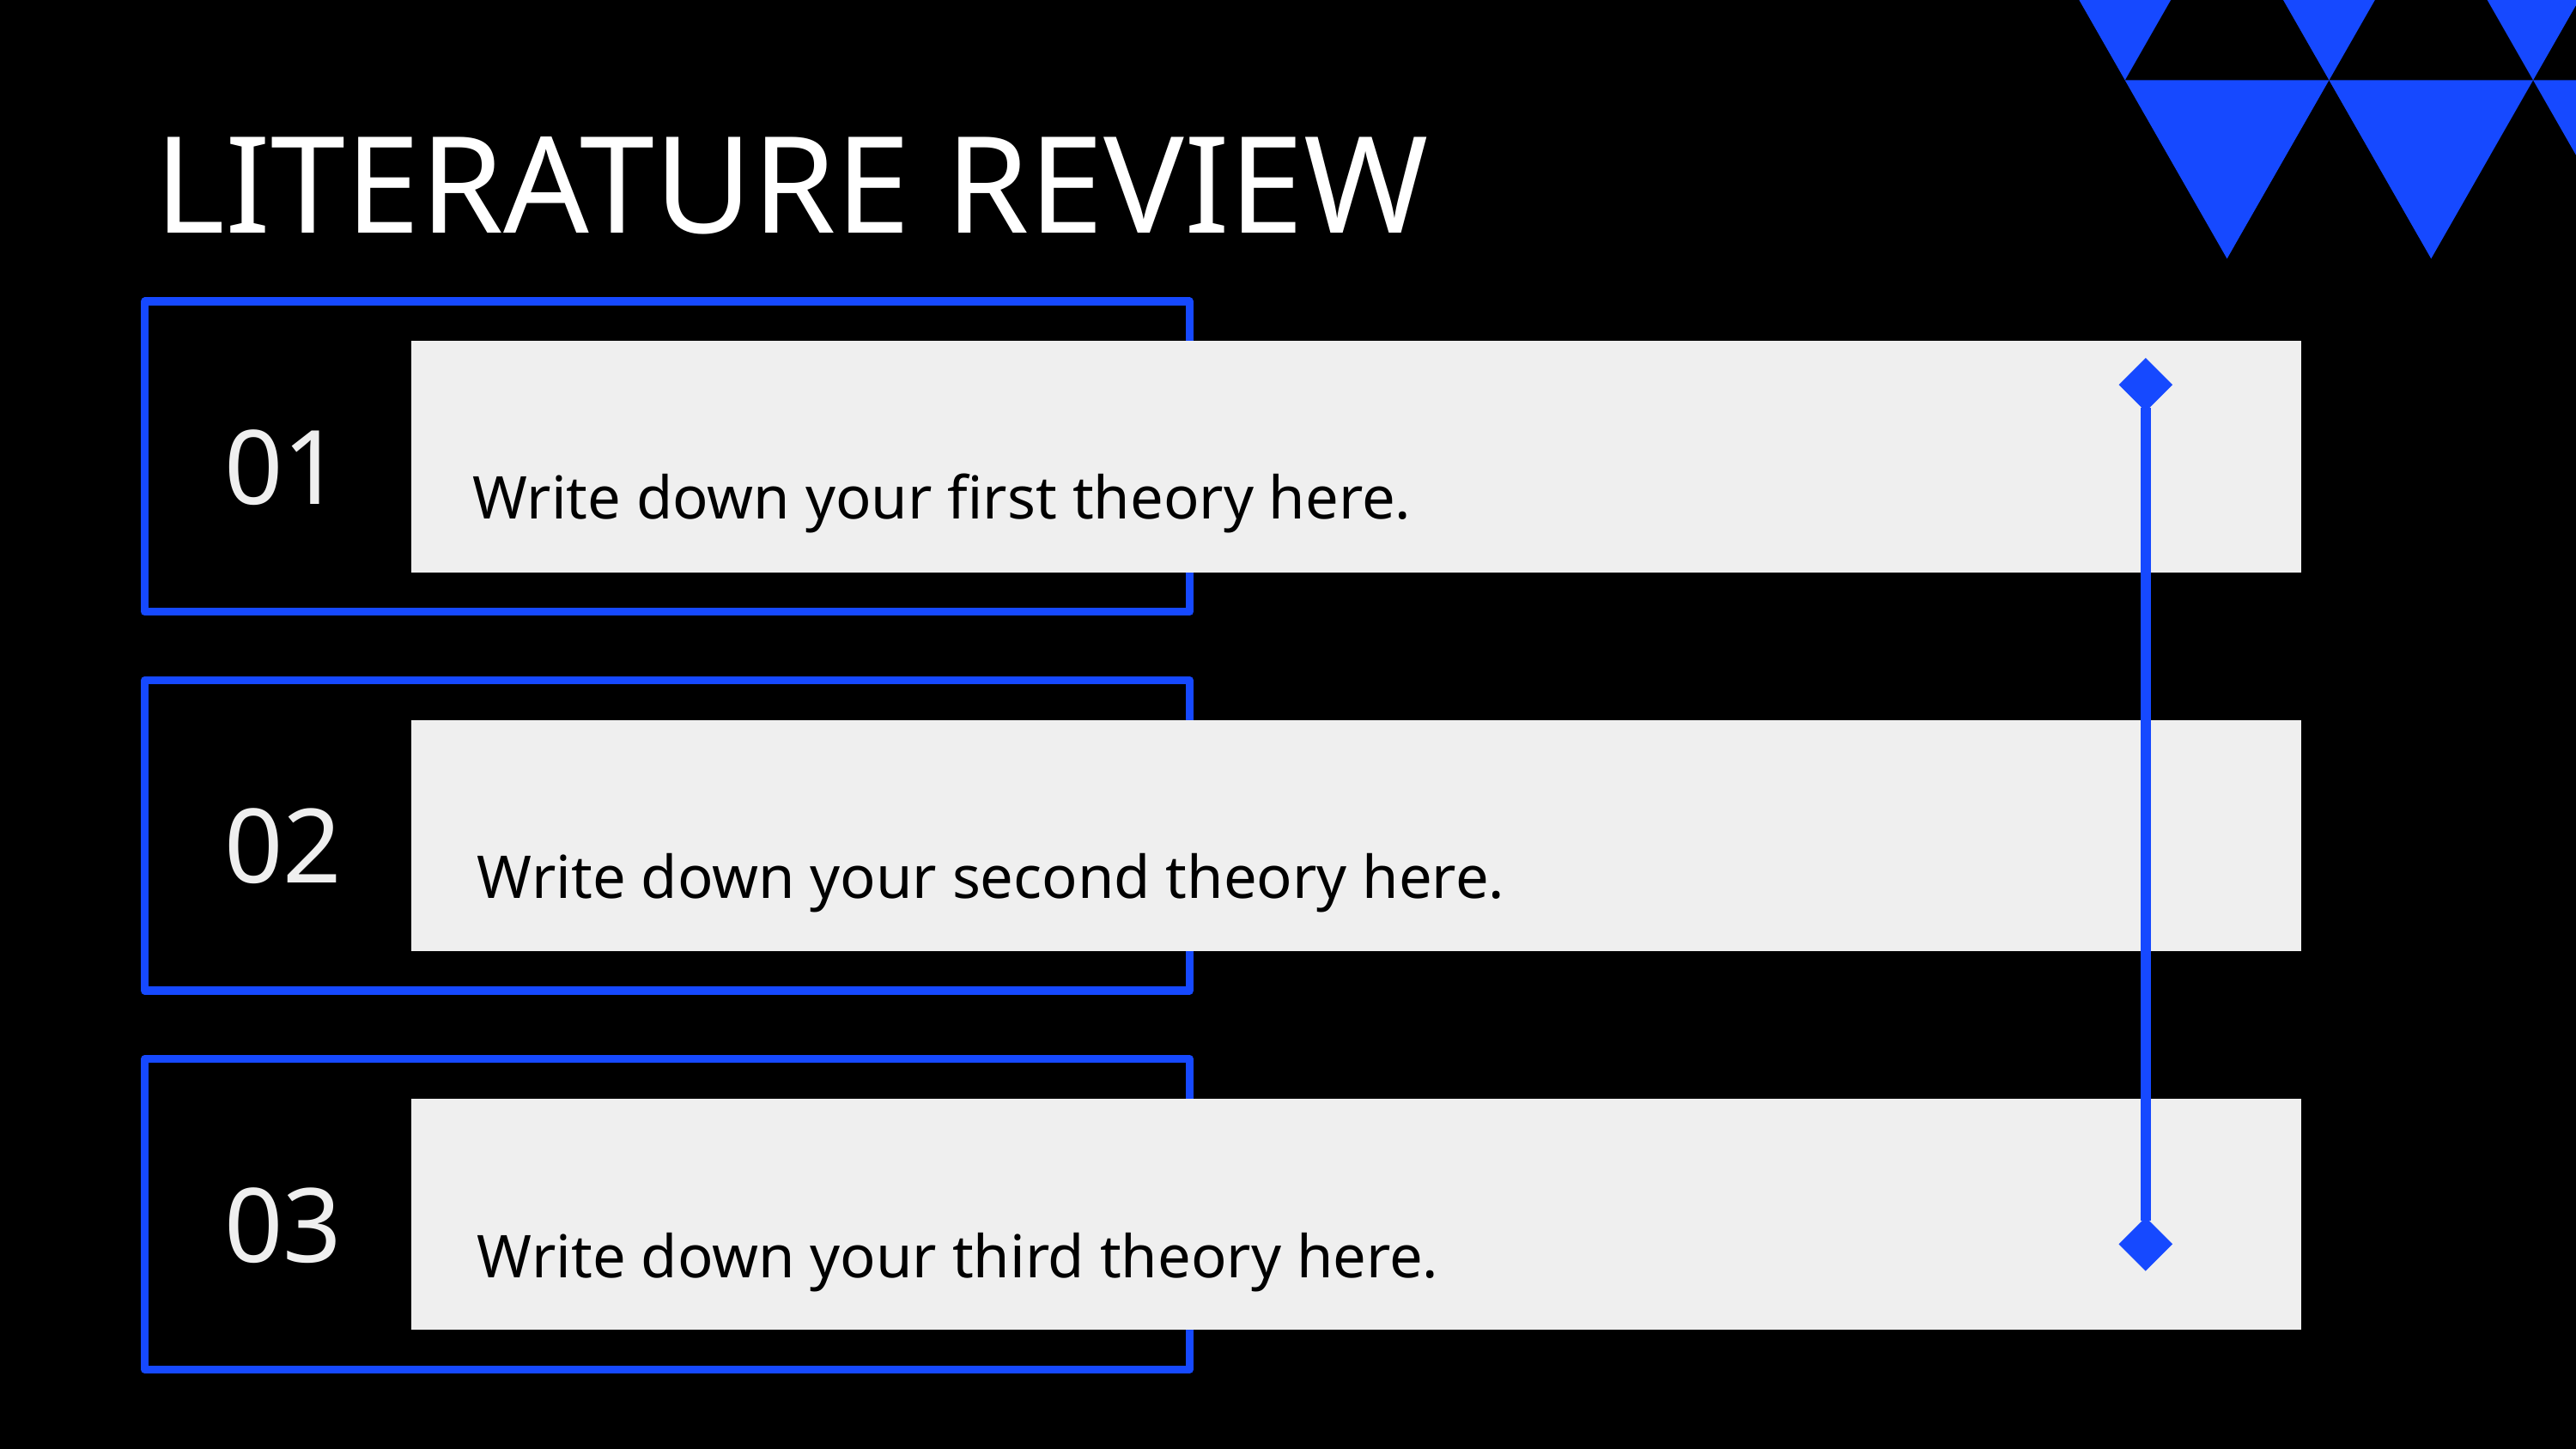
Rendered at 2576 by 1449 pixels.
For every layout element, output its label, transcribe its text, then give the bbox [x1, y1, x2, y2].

text_box LITERATURE REVIEW [155, 115, 1915, 263]
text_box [2022, 0, 2576, 259]
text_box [144, 274, 1190, 652]
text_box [144, 1031, 406, 1449]
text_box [144, 652, 406, 1031]
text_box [411, 694, 2302, 1072]
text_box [411, 315, 2302, 694]
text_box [411, 1072, 2302, 1449]
